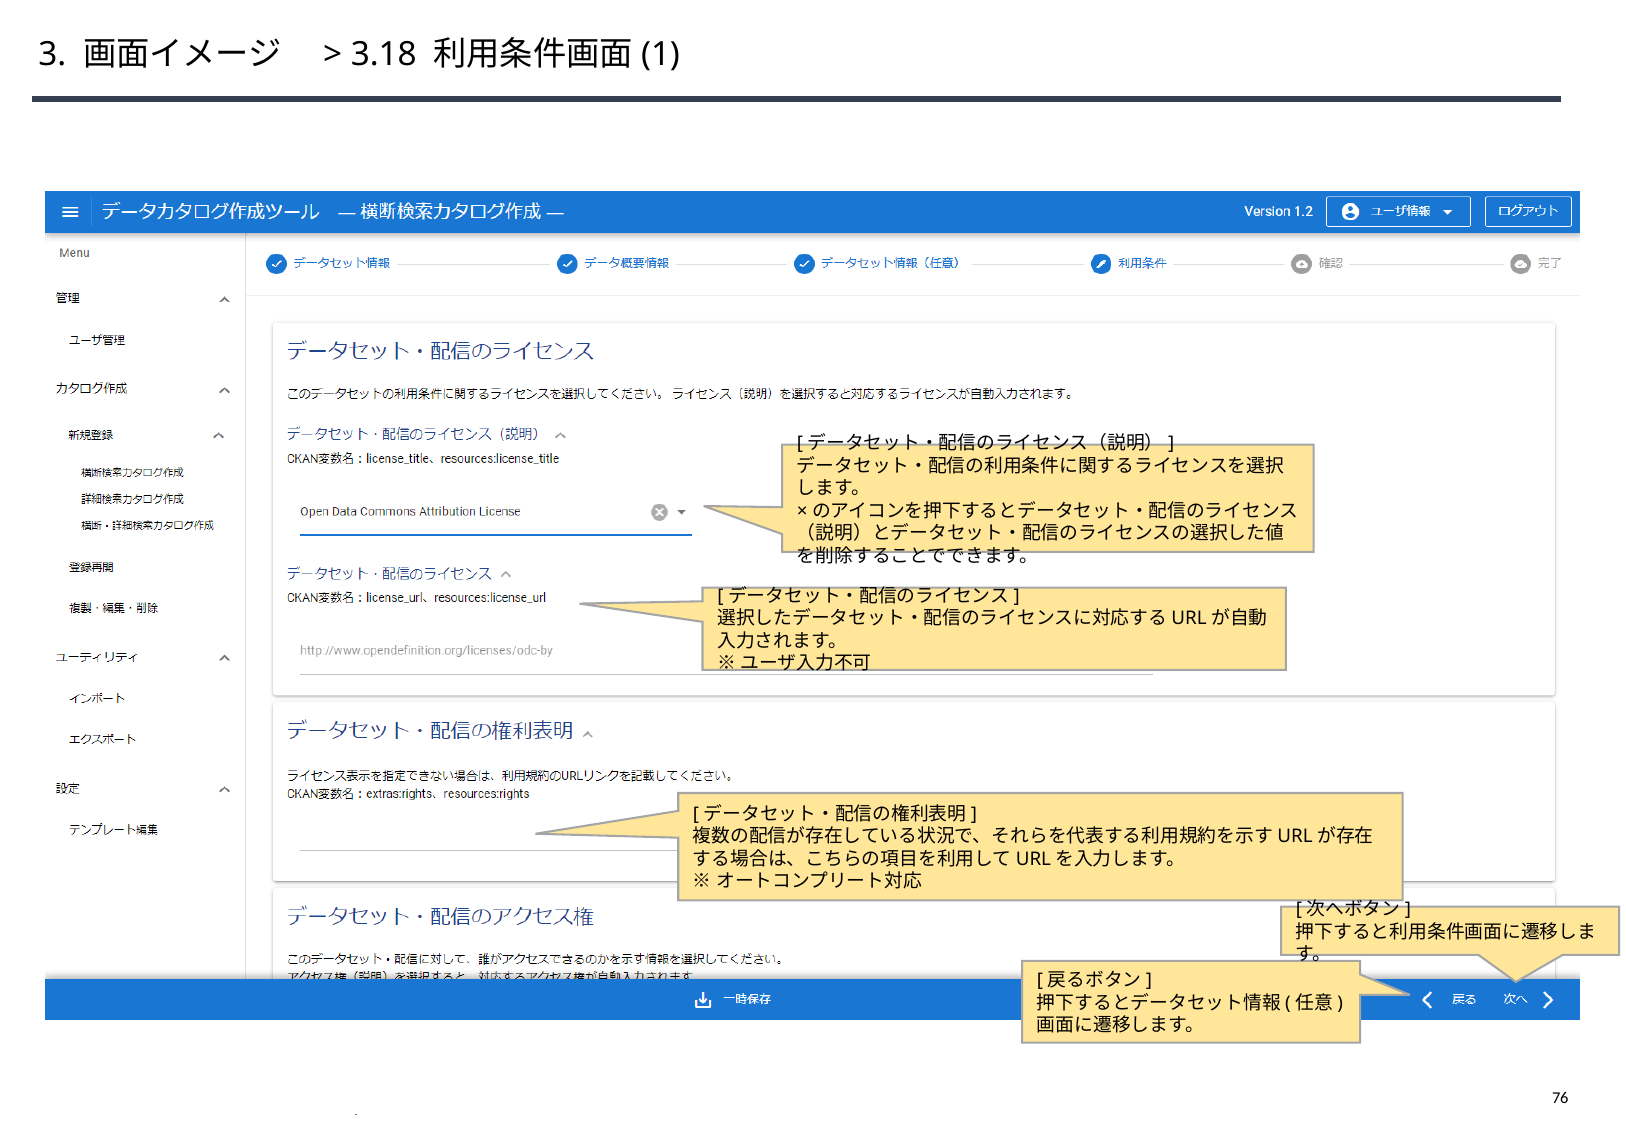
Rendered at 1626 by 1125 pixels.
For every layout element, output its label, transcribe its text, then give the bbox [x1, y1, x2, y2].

picture [45, 191, 1580, 1020]
text_box [戻るボタン] 押下するとデータセット情報(任意)画面に遷移します。 [1021, 1020, 1362, 1044]
text_box [次へボタン] 押下すると利用条件画面に遷移します。 [1580, 905, 1621, 956]
title 3. 画面イメージ > 3.18 利用条件画面(1) [38, 19, 1526, 91]
